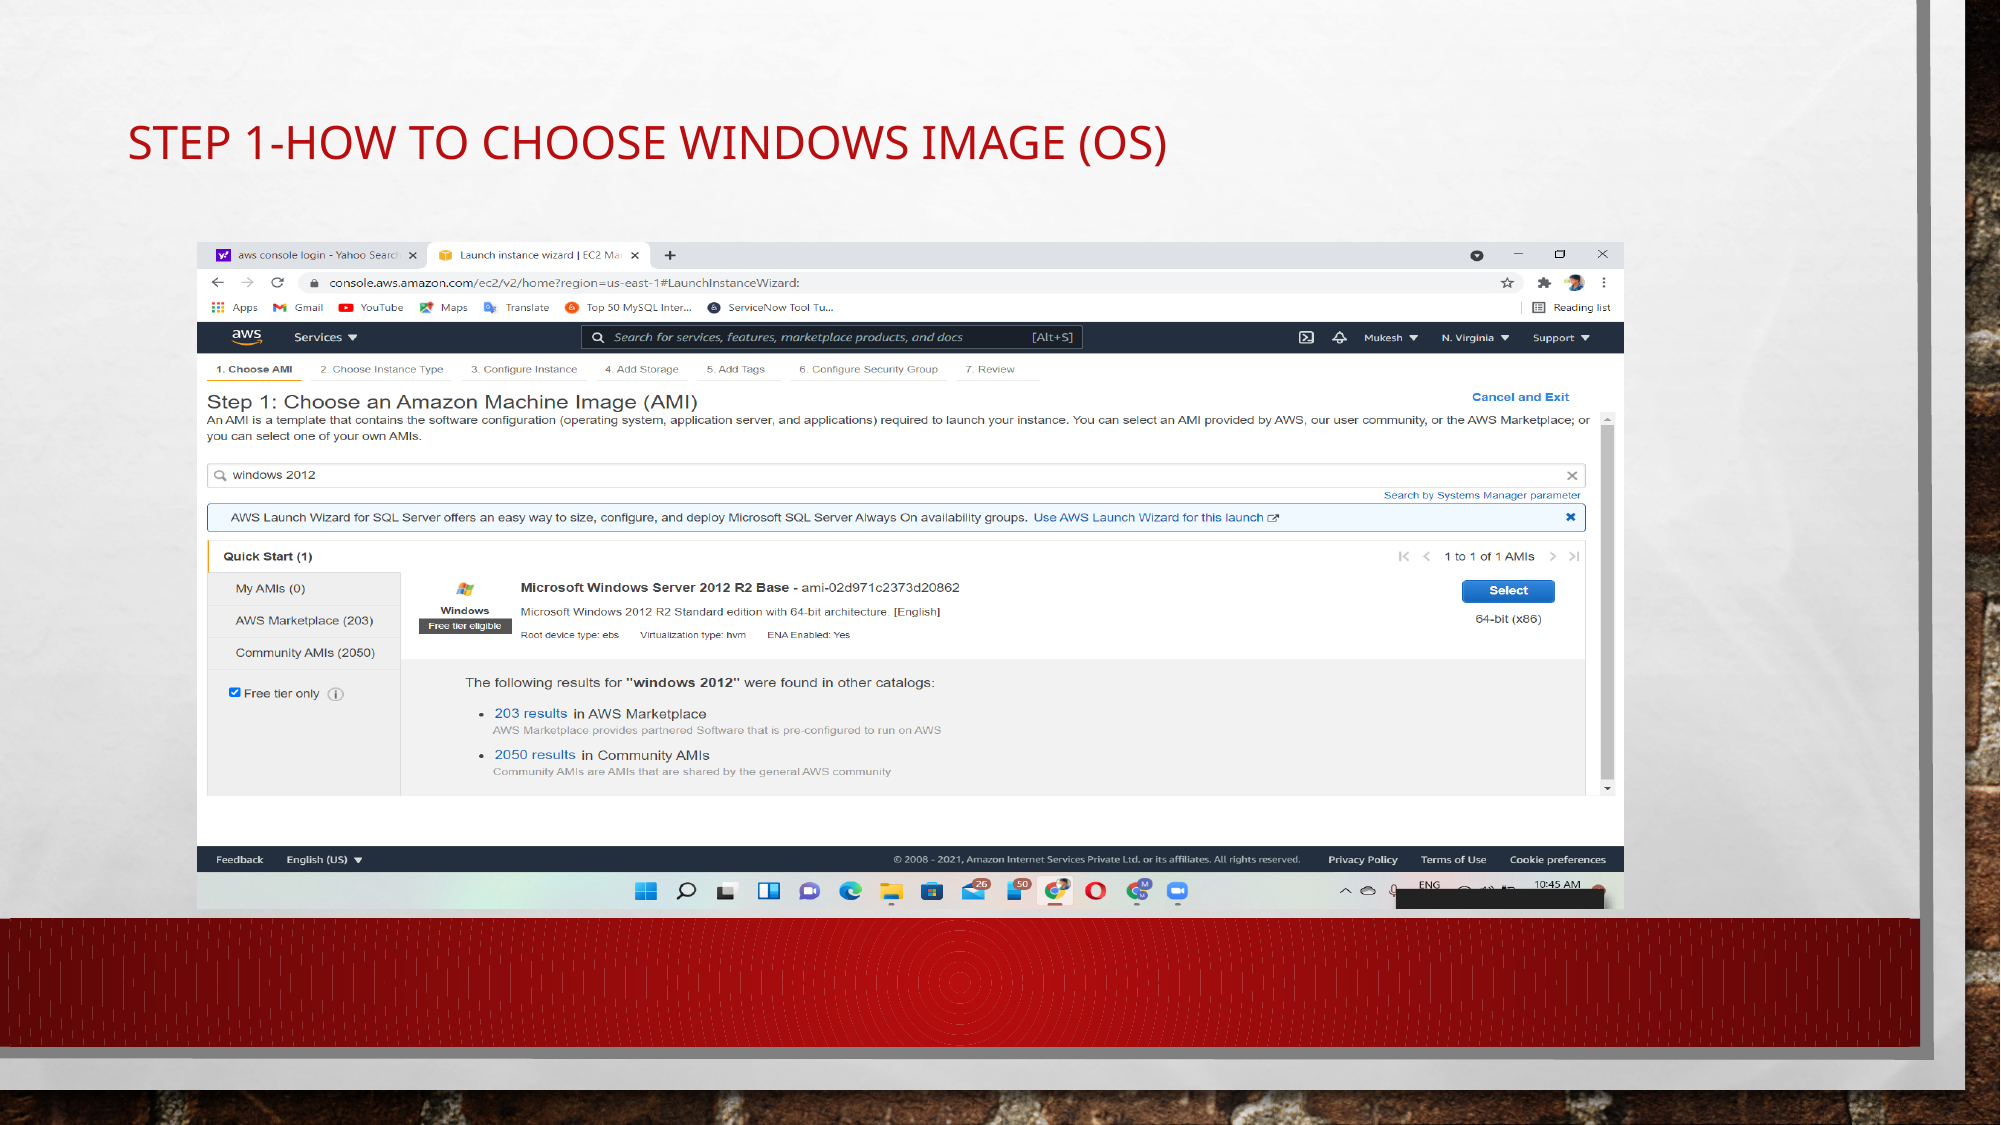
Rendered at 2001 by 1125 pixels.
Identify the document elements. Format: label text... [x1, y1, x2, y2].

title Step 1-How to choose windows image (os) [112, 112, 1818, 178]
picture [0, 0, 2000, 1125]
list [197, 241, 1625, 909]
